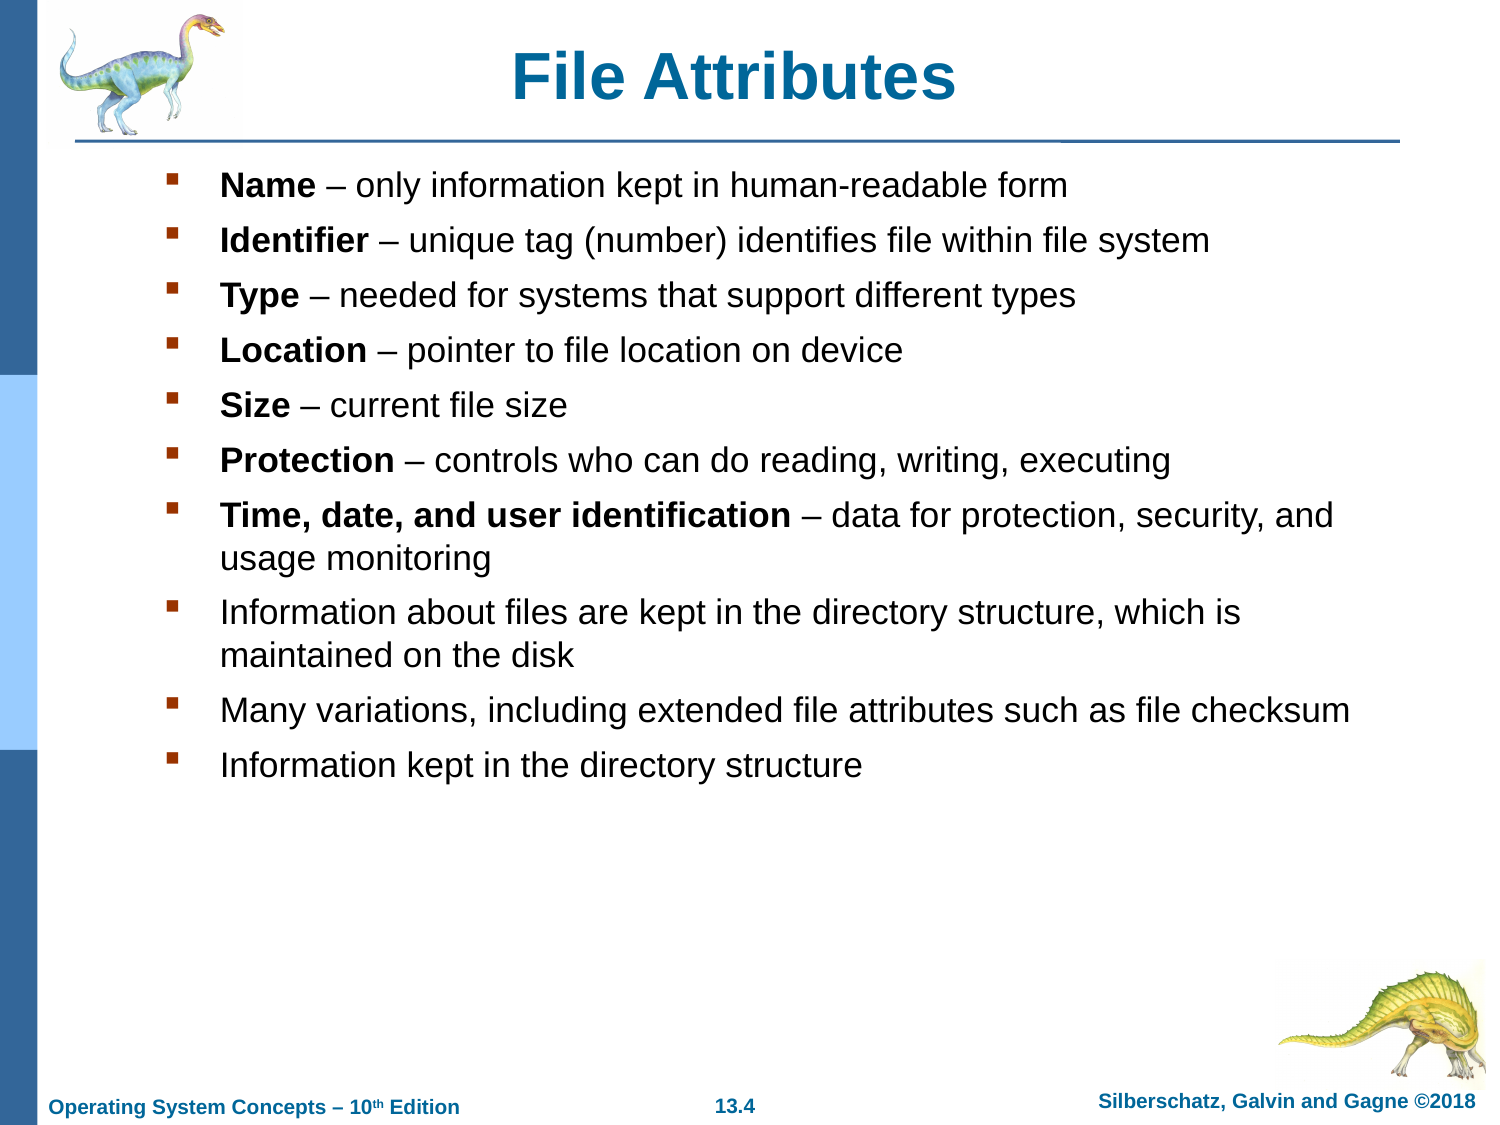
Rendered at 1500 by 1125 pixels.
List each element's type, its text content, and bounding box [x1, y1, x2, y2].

picture [1275, 959, 1486, 1090]
picture [46, 0, 243, 149]
list Name – only information kept in human-readable form Identifier – unique tag (number) identifies file within file system Type – needed for systems that support different types Location – pointer to file location on device Size – current file size Protection – controls who can do reading, writing, executing Time, date, and user identification – data for protection, security, and usage monitoring Information about files are kept in the directory structure, which is maintained on the disk Many variations, including extended file attributes such as file checksum Information kept in the directory structure [148, 154, 1378, 874]
title File Attributes [59, 25, 1410, 121]
